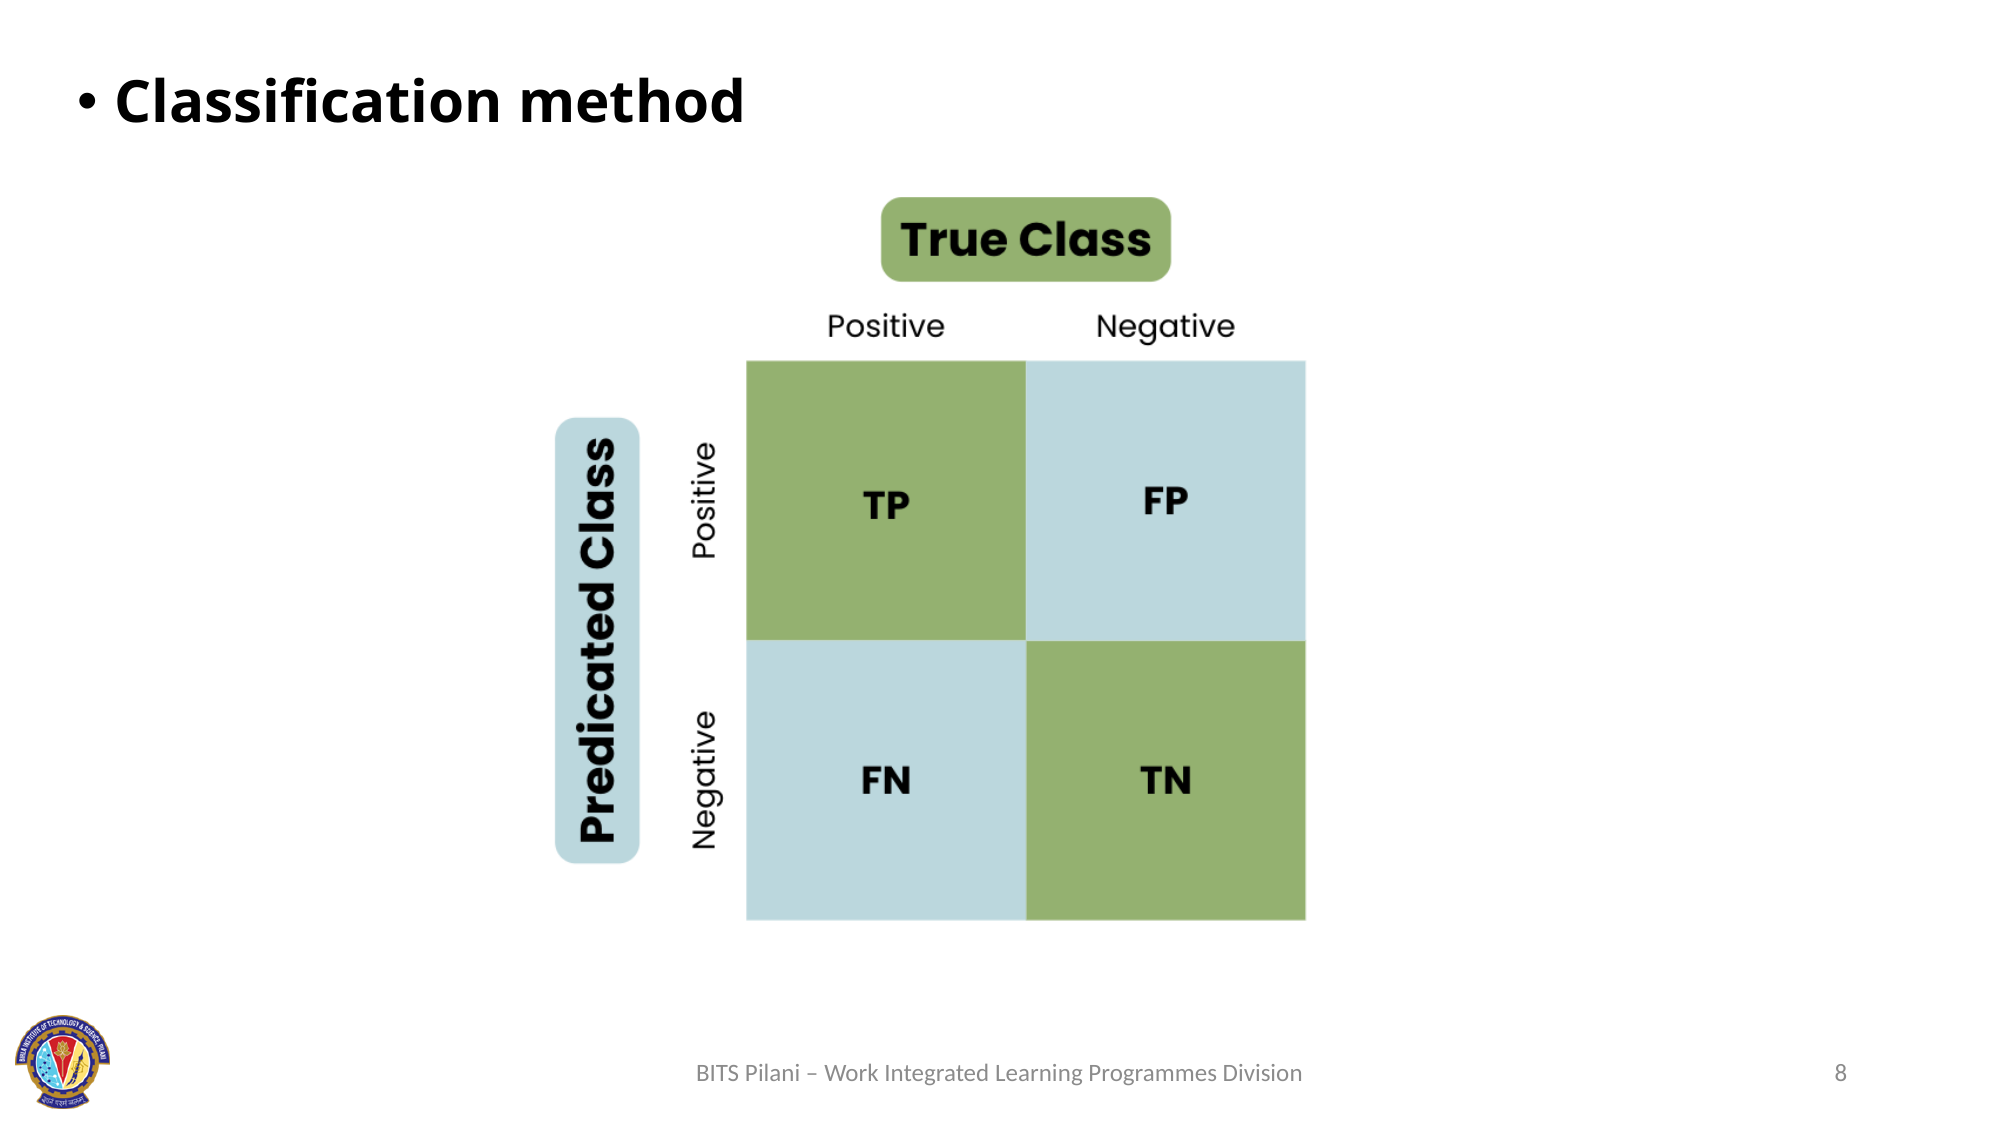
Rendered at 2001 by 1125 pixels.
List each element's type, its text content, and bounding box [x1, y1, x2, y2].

text_box [37, 39, 1952, 137]
picture [15, 1015, 110, 1109]
picture [427, 169, 1573, 956]
text_box Classification method [62, 64, 1977, 162]
